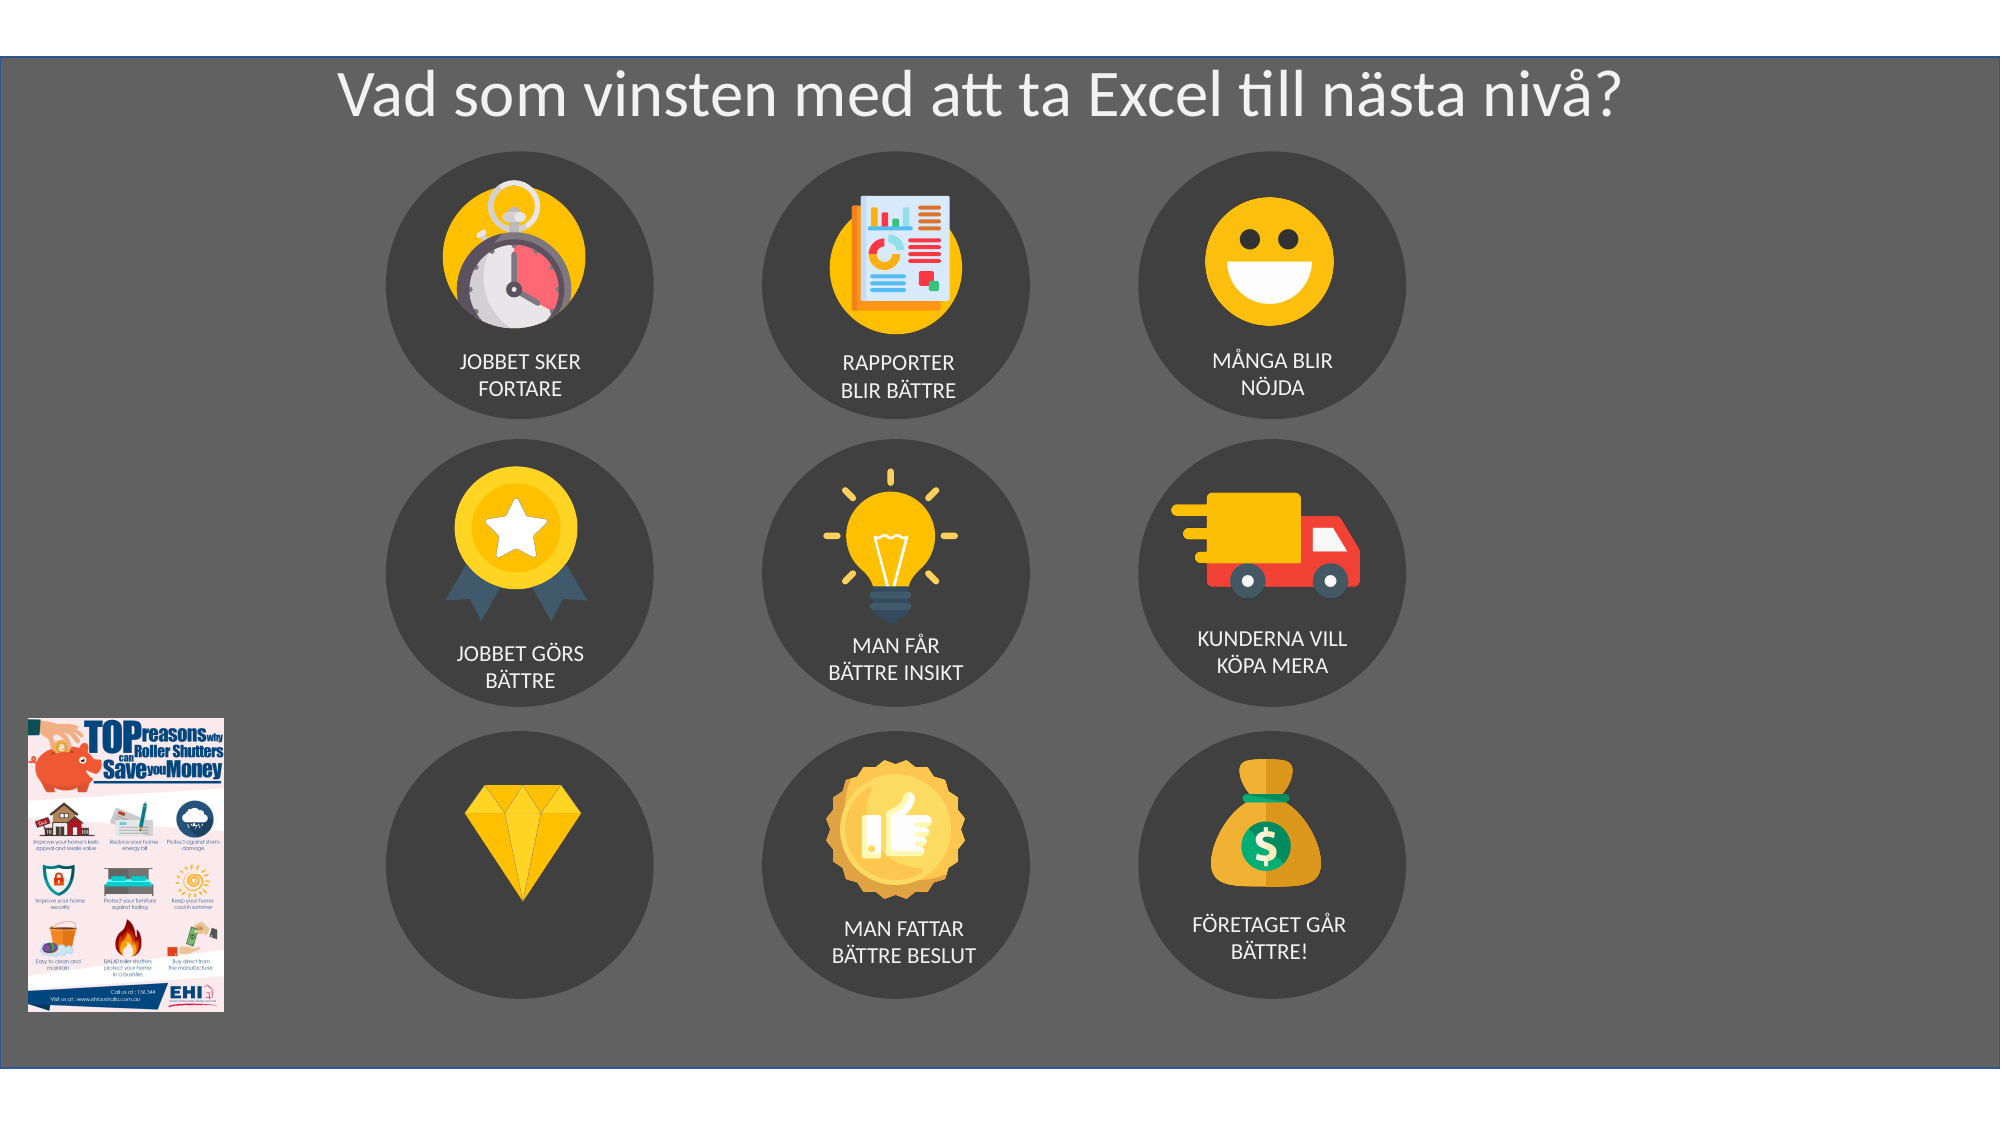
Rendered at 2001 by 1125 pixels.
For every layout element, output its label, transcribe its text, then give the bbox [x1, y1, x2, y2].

picture [28, 718, 224, 1012]
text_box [440, 180, 589, 329]
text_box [813, 468, 969, 624]
picture [1205, 197, 1334, 326]
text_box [386, 152, 1406, 998]
picture [826, 760, 965, 899]
picture [1202, 759, 1330, 887]
text_box Vad som vinsten med att ta Excel till nästa nivå? [322, 42, 1641, 138]
text_box [0, 56, 2000, 1069]
picture [1171, 451, 1360, 641]
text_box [438, 466, 594, 622]
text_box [464, 785, 582, 902]
